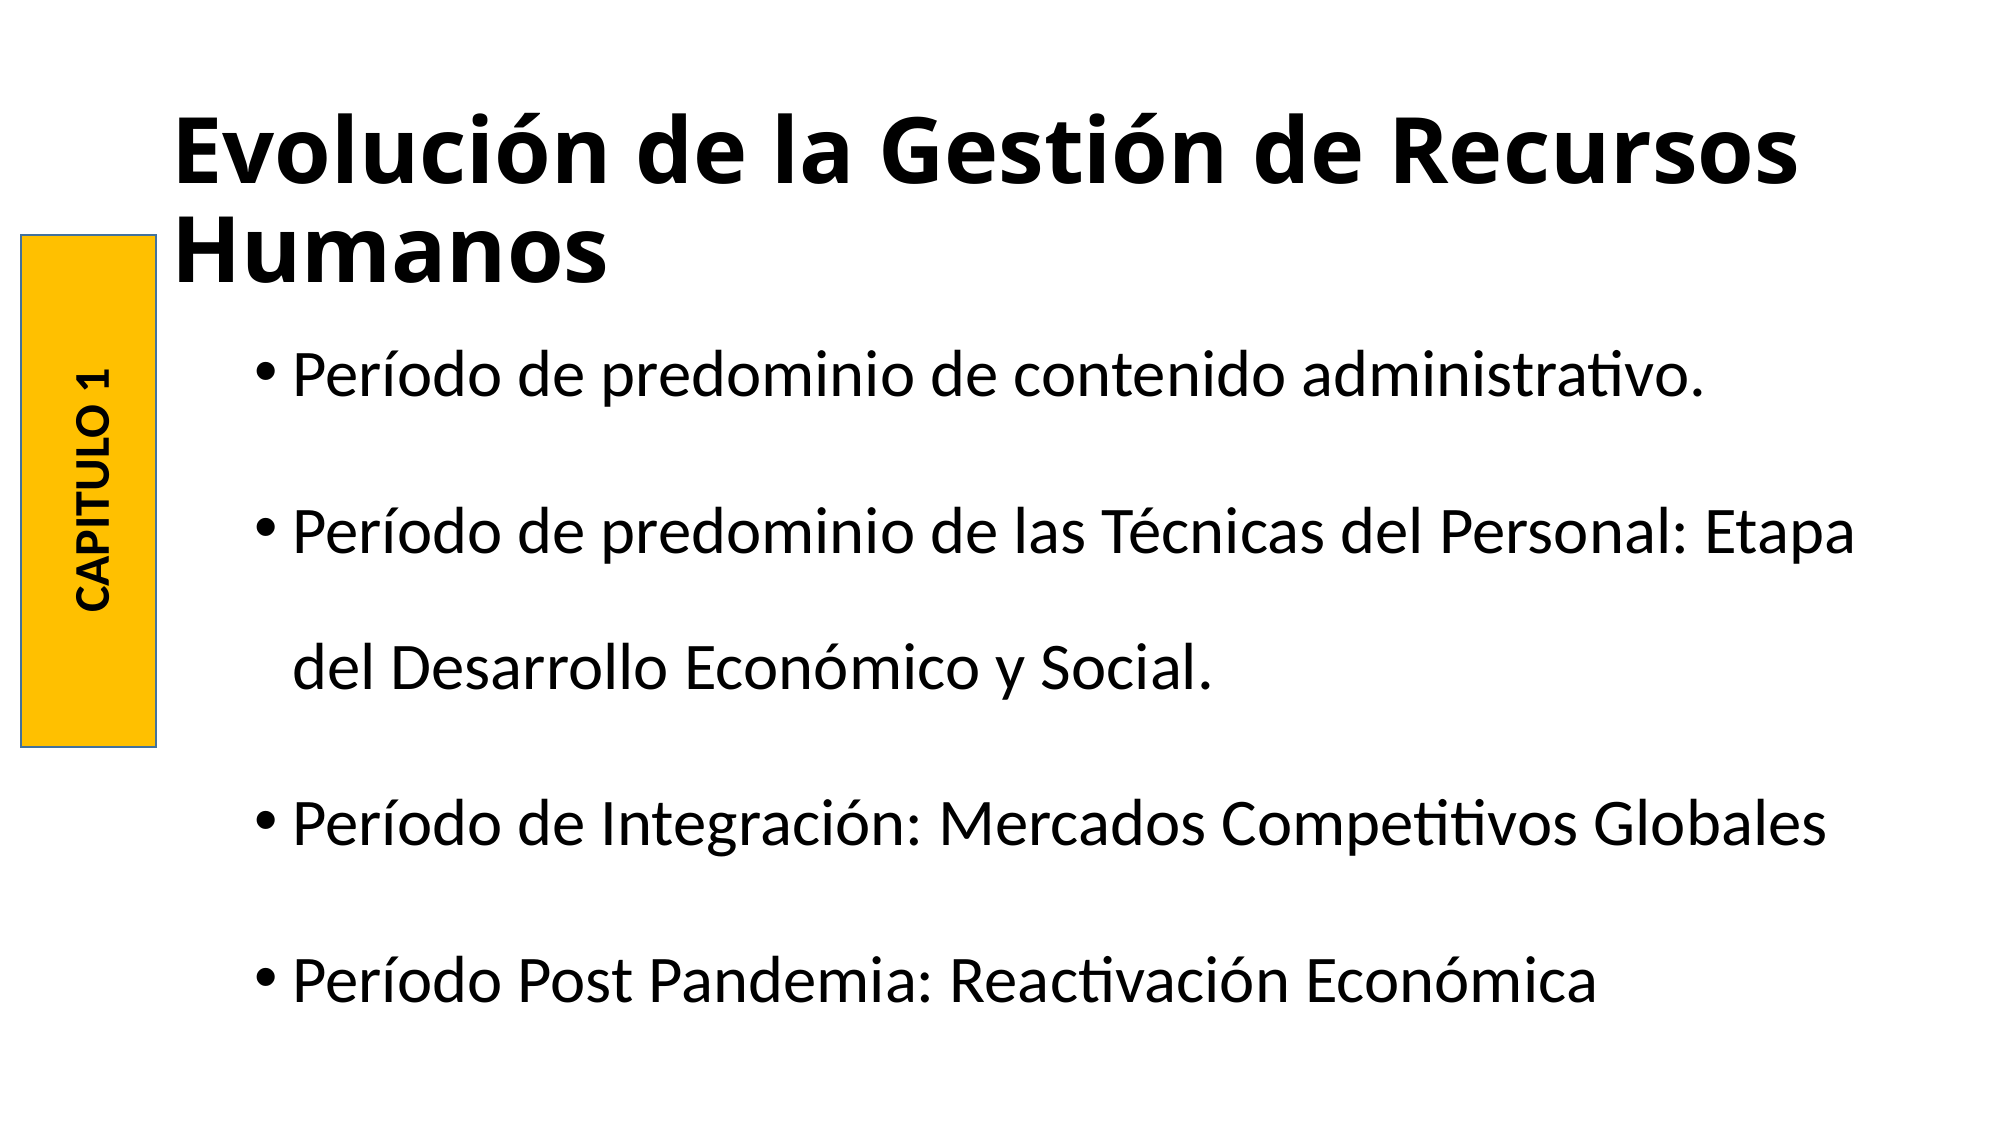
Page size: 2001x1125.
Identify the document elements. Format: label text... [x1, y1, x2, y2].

text_box Evolución de la Gestión de Recursos Humanos [156, 96, 1924, 235]
text_box CAPITULO 1 [20, 234, 157, 748]
text_box Período de predominio de contenido administrativo. Período de predominio de las Técnicas del Personal: Etapa del Desarrollo Económico y Social. Período de Integración: Mercados Competitivos Globales Período Post Pandemia: Reactivación Económica [239, 266, 1924, 1029]
